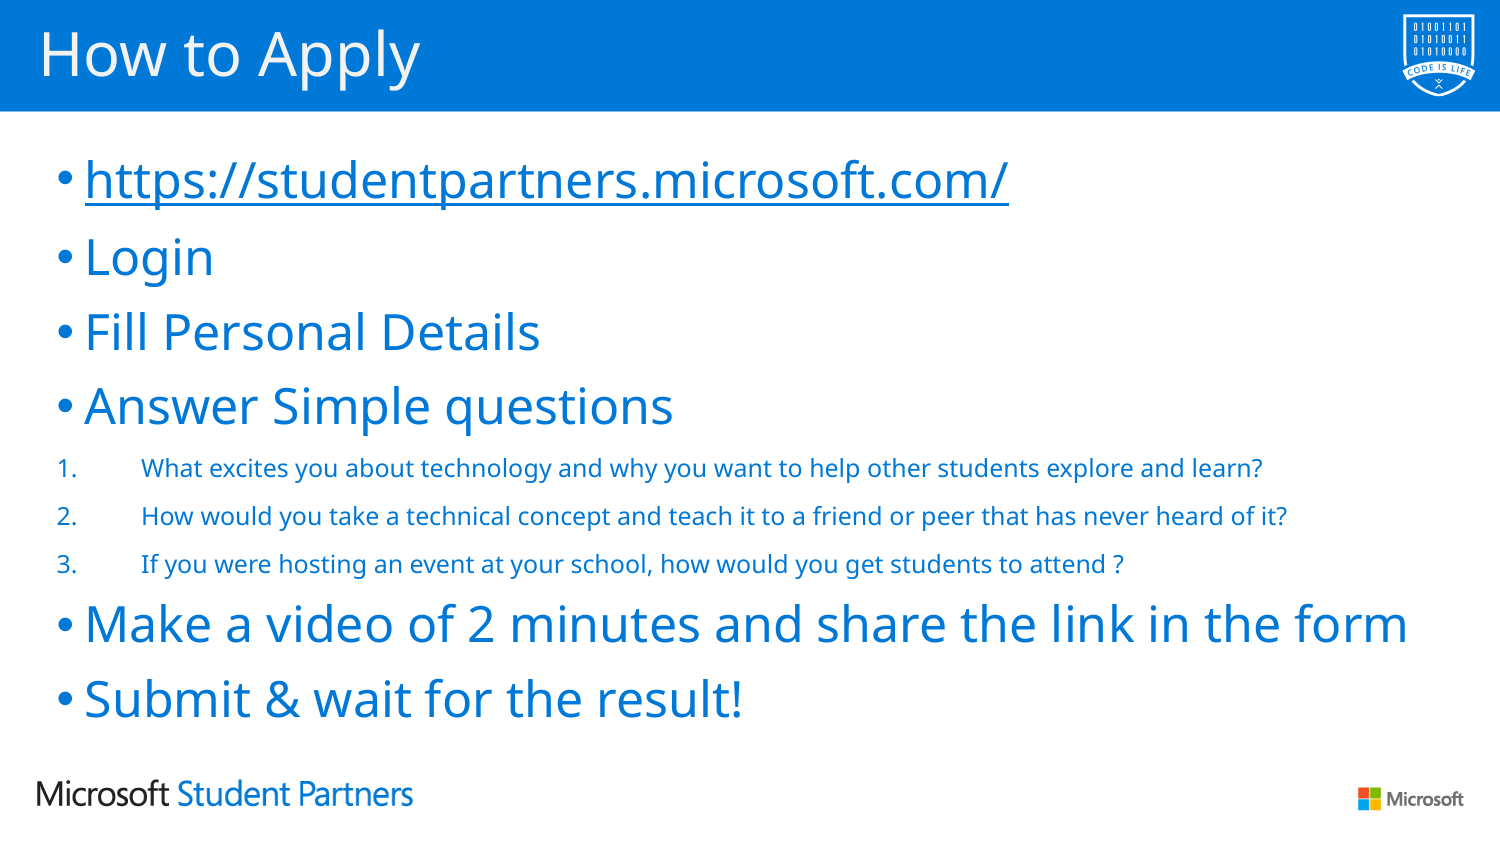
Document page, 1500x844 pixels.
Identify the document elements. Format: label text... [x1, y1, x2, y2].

title How to Apply [38, 23, 1285, 90]
picture [0, 0, 1500, 844]
list https://studentpartners.microsoft.com/ Login Fill Personal Details Answer Simple questions What excites you about technology and why you want to help other students explore and learn? How would you take a technical concept and teach it to a friend or peer that has never heard of it? If you were hosting an event at your school, how would you get students to attend ? Make a video of 2 minutes and share the link in the form Submit & wait for the result! [56, 149, 1482, 733]
